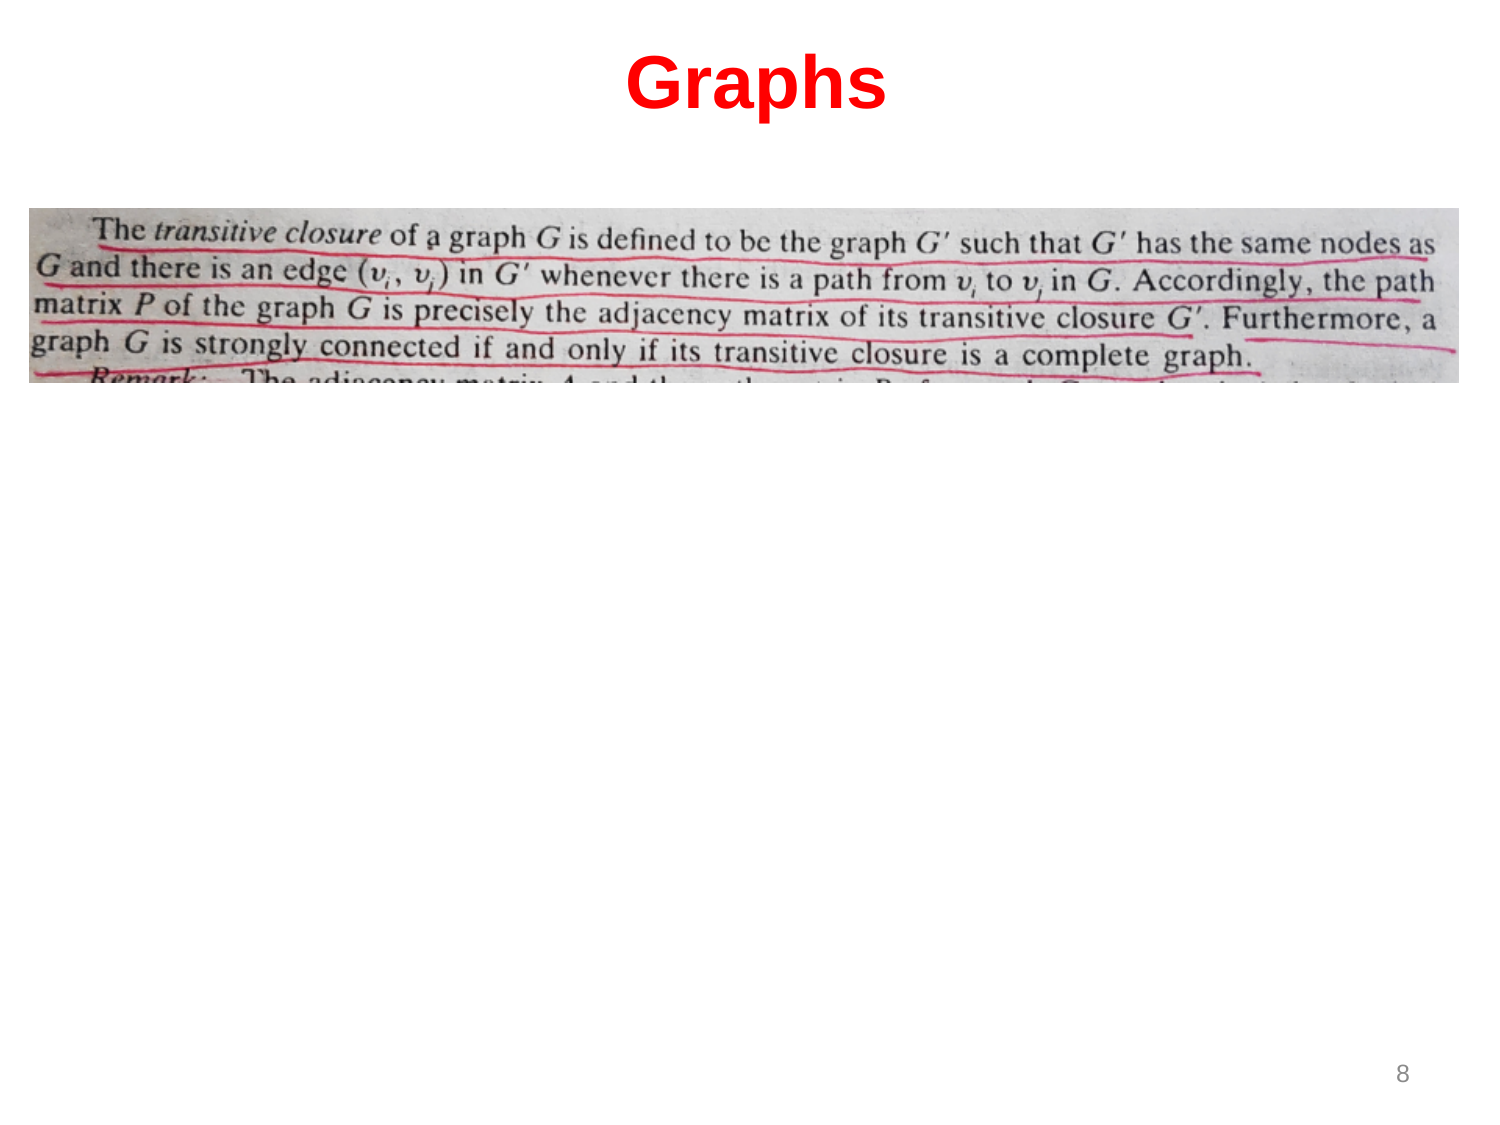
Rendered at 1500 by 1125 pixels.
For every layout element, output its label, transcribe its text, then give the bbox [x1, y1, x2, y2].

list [29, 207, 1459, 384]
title Graphs [64, 19, 1449, 138]
slide_number 8 [1074, 1042, 1425, 1103]
